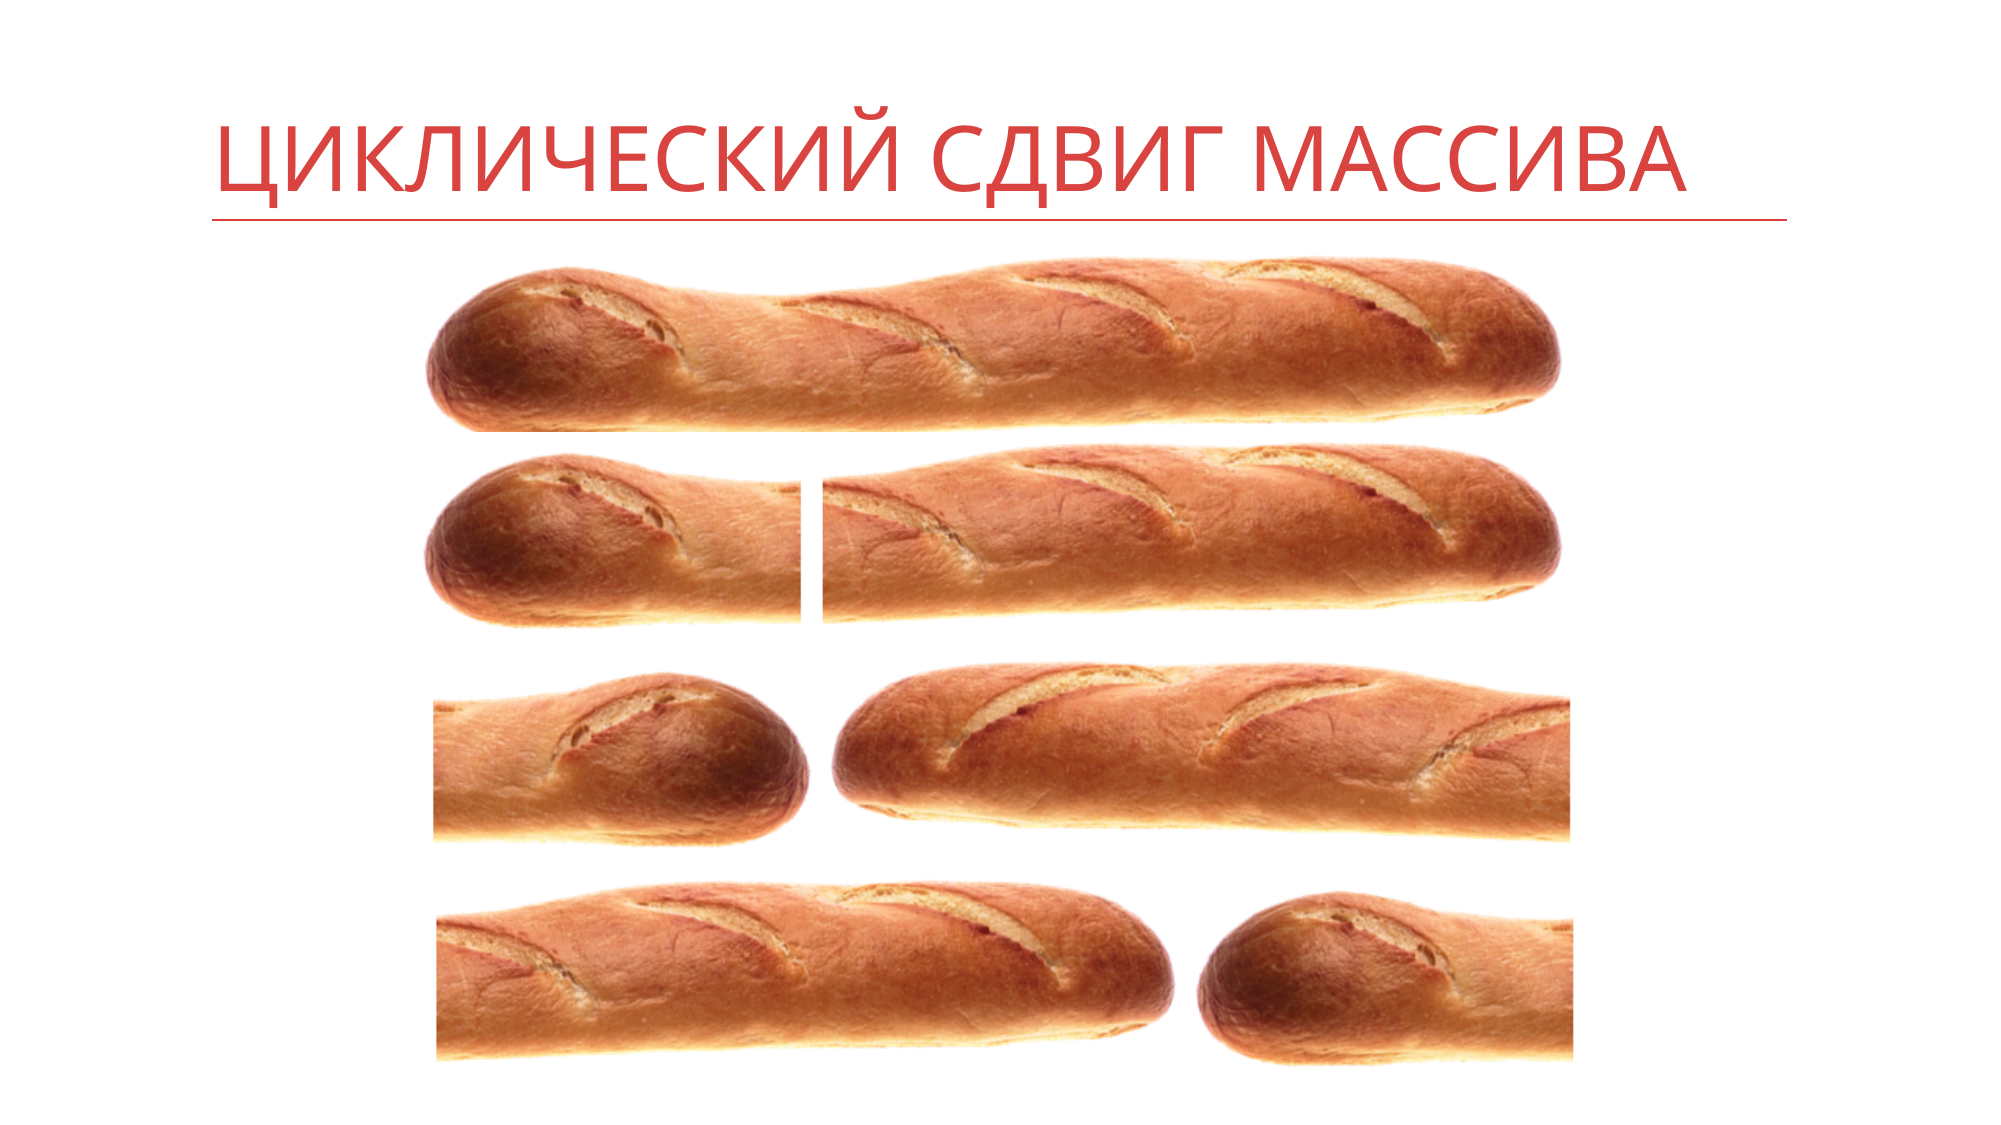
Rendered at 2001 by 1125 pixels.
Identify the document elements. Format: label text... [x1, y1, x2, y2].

picture [421, 244, 1577, 641]
picture [421, 643, 1587, 1082]
title Циклический сдвиг массива [212, 90, 1788, 220]
